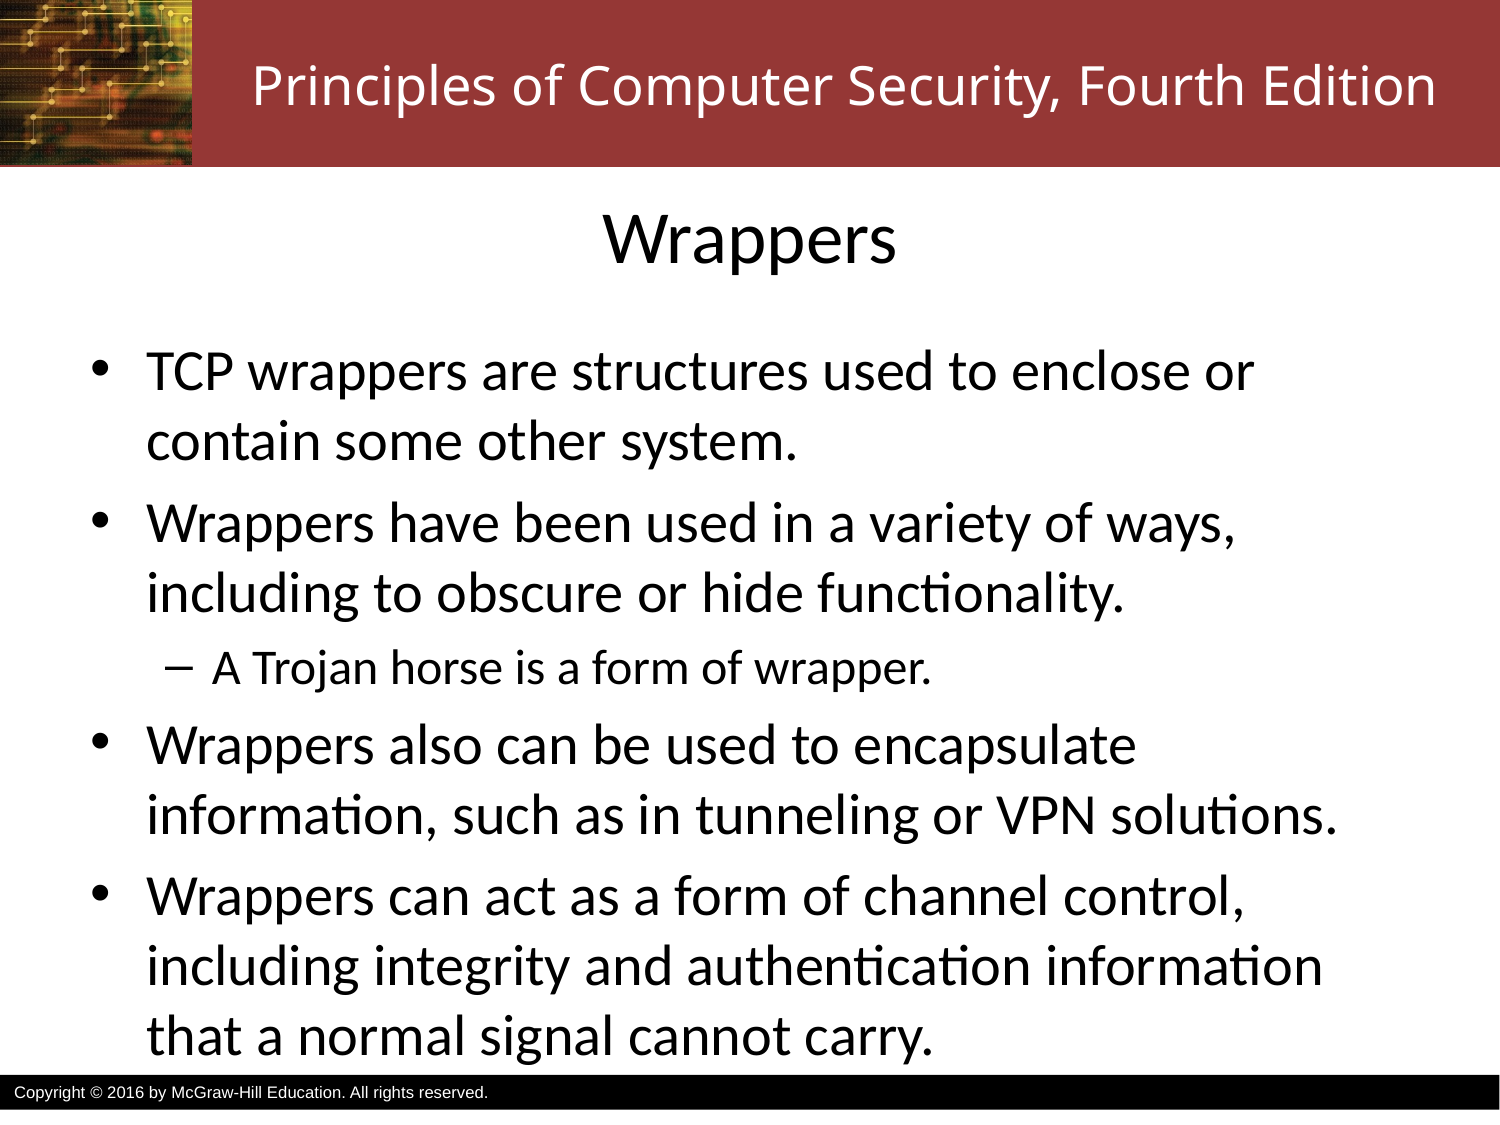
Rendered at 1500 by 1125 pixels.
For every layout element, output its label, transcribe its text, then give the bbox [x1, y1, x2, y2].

title Wrappers [75, 181, 1425, 324]
picture [0, 0, 192, 165]
list TCP wrappers are structures used to enclose or contain some other system. Wrappers have been used in a variety of ways, including to obscure or hide functionality. A Trojan horse is a form of wrapper. Wrappers also can be used to encapsulate information, such as in tunneling or VPN solutions. Wrappers can act as a form of channel control, including integrity and authentication information that a normal signal cannot carry. [75, 324, 1425, 1005]
